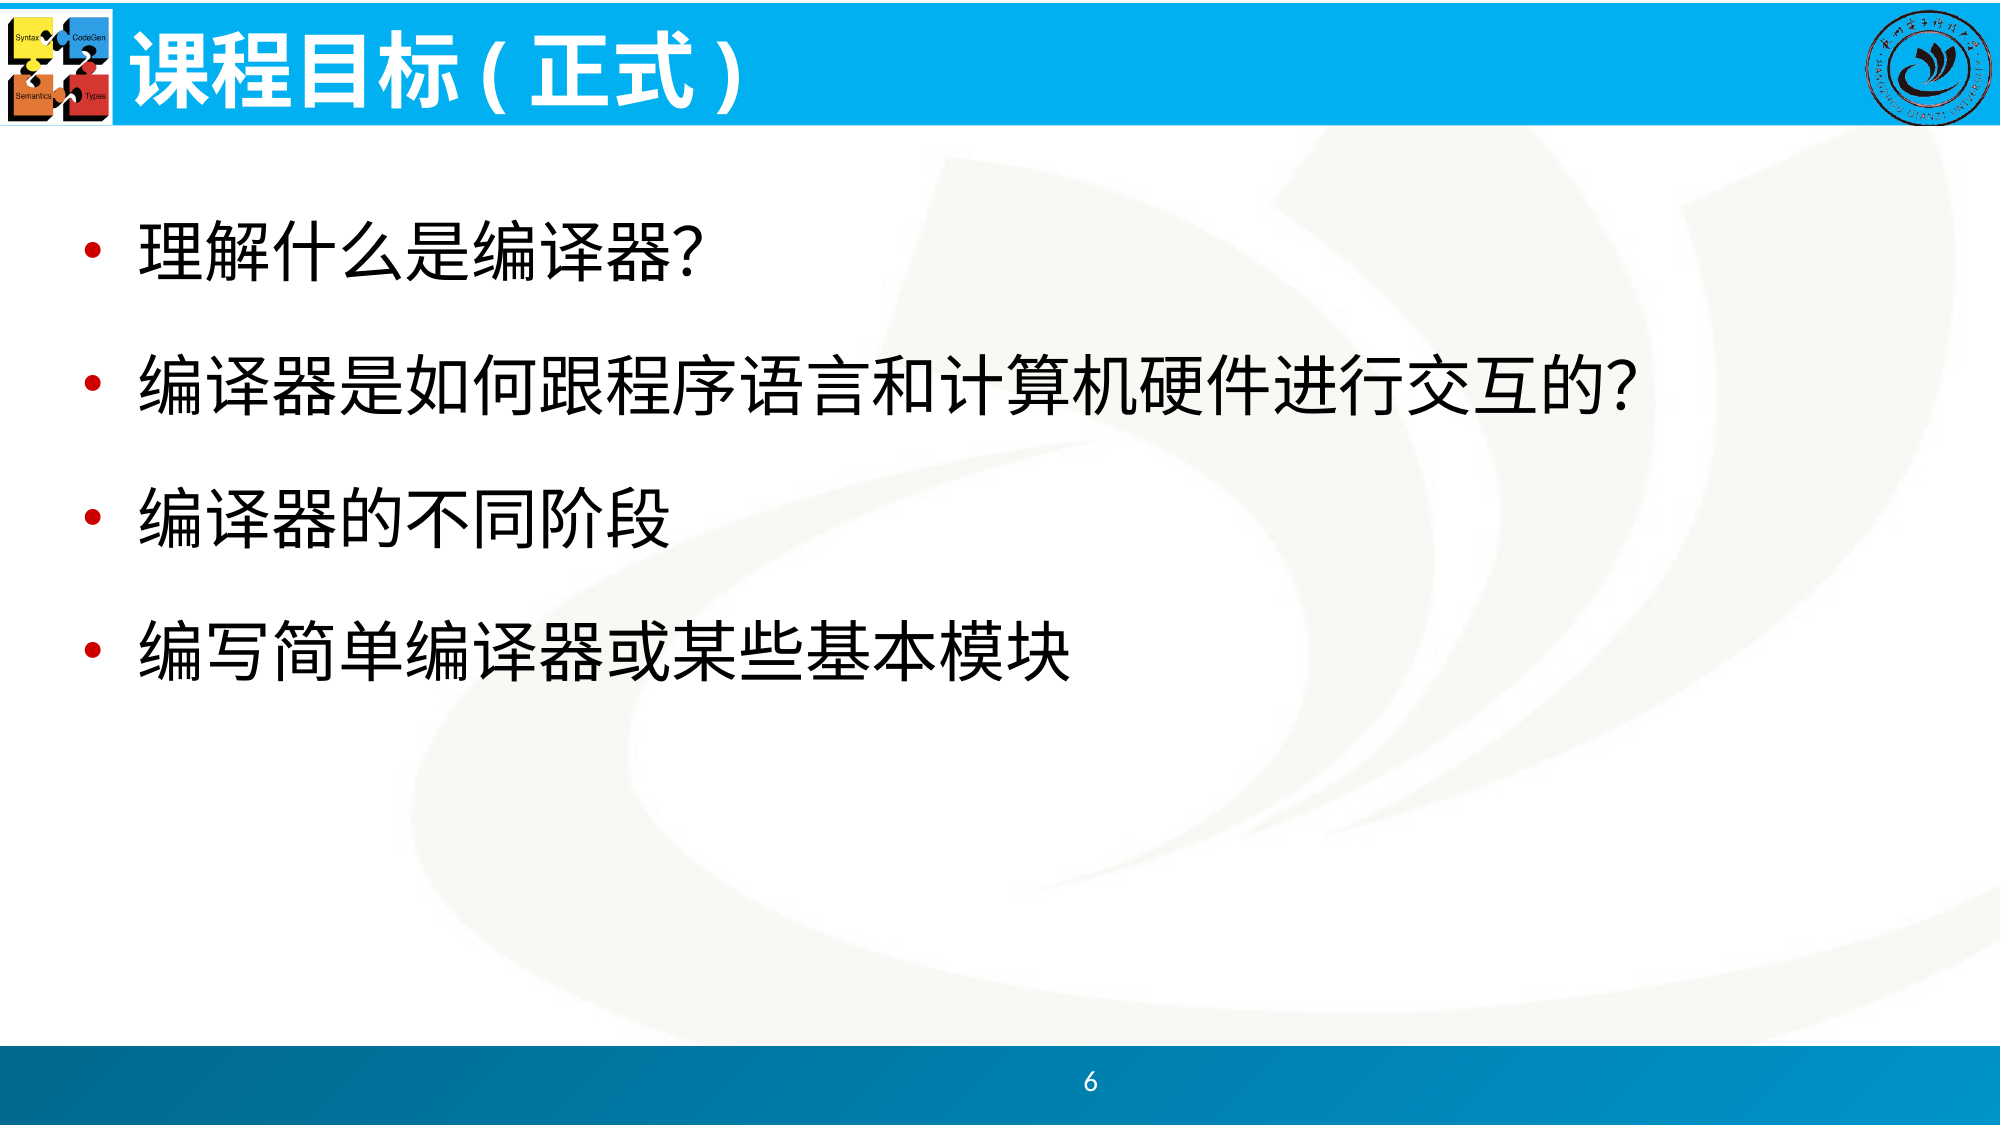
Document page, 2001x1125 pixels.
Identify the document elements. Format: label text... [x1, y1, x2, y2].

list 理解什么是编译器？ 编译器是如何跟程序语言和计算机硬件进行交互的？ 编译器的不同阶段 编写简单编译器或某些基本模块 [66, 162, 1934, 980]
title 课程目标(正式) [112, 6, 1934, 126]
slide_number 6 [873, 1042, 1308, 1118]
